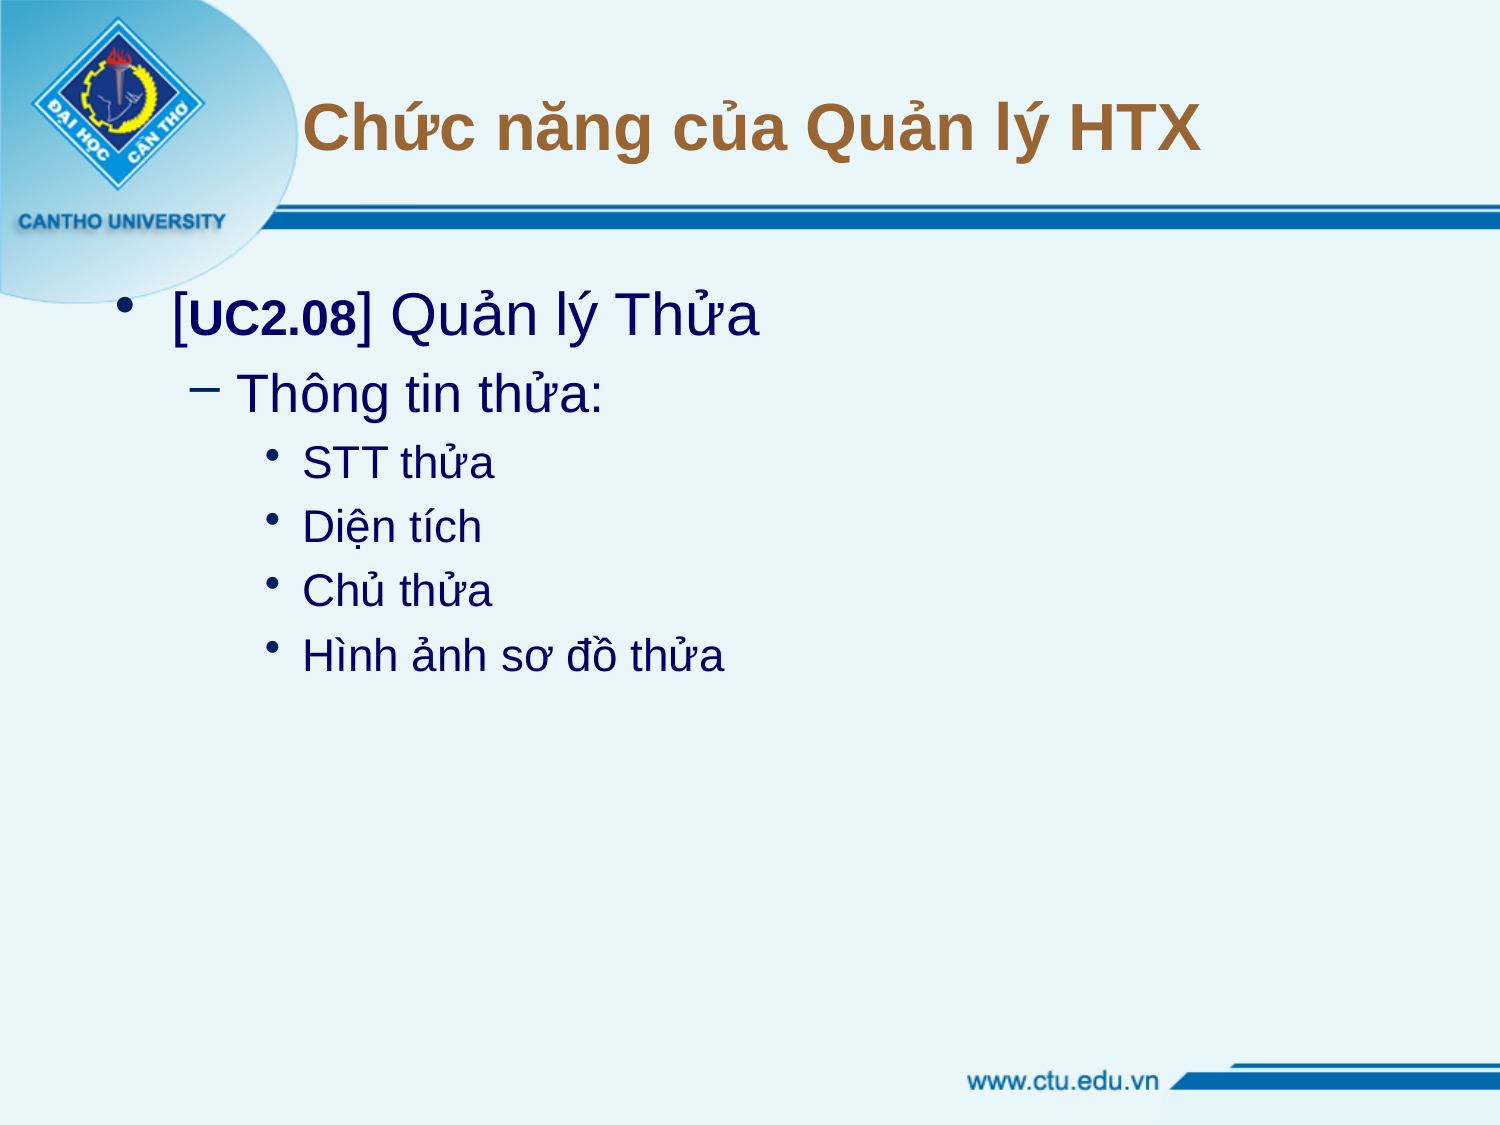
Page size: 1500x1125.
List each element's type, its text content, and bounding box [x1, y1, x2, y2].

picture [0, 0, 1500, 1125]
list [UC2.08] Quản lý Thửa Thông tin thửa: STT thửa Diện tích Chủ thửa Hình ảnh sơ đồ thửa [99, 267, 1450, 1038]
title Chức năng của Quản lý HTX [287, 46, 1450, 202]
